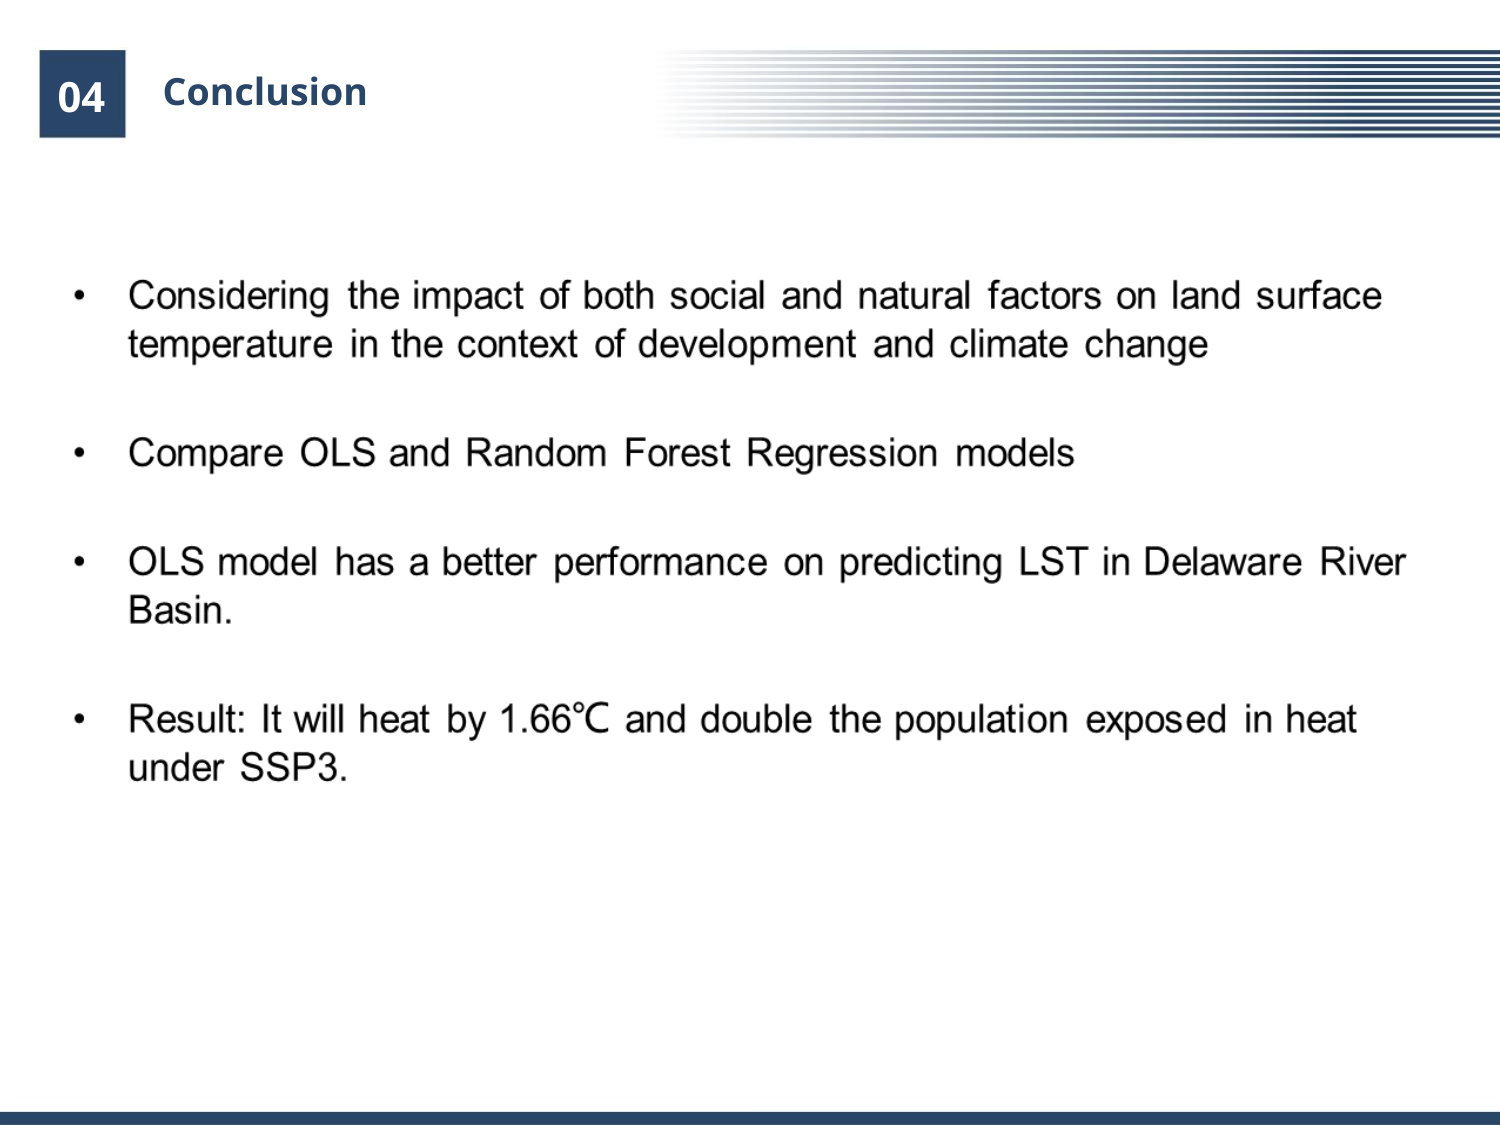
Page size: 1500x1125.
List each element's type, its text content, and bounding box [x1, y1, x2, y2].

picture [0, 0, 1500, 1125]
text_box Conclusion [147, 60, 388, 121]
text_box 04 [42, 62, 125, 128]
